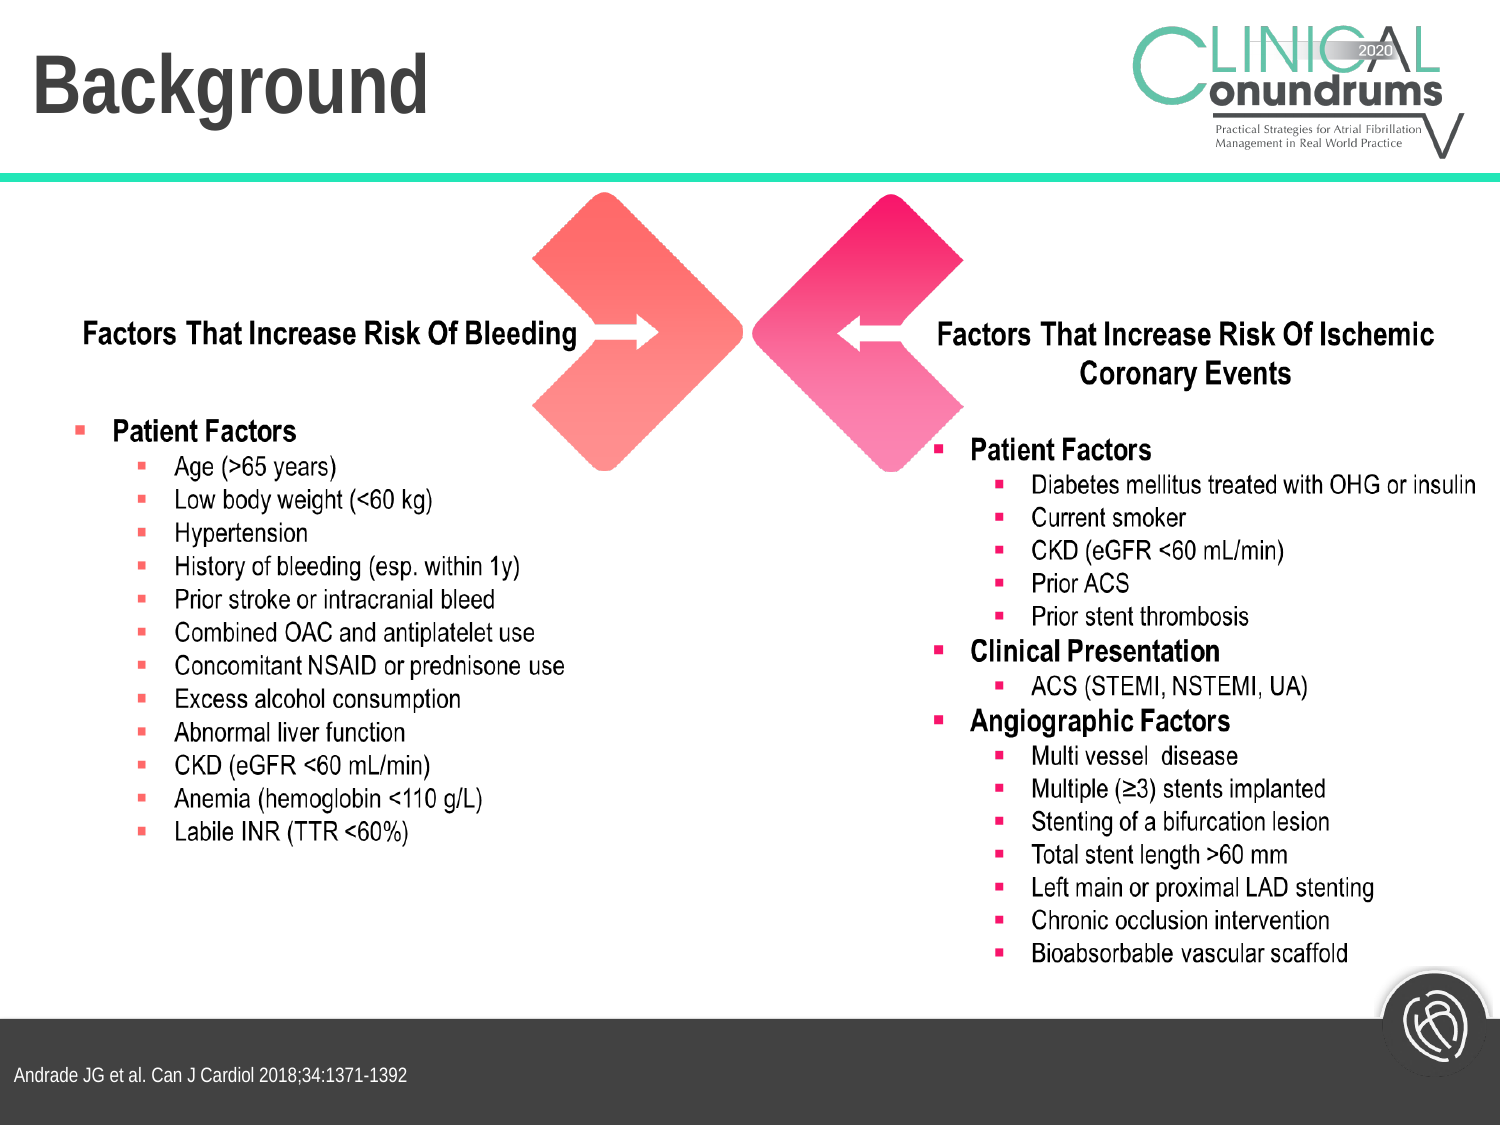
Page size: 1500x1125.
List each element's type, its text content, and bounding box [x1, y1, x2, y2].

text_box Andrade JG et al. Can J Cardiol 2018;34:1371-1392 [12, 1042, 1071, 1109]
text_box [0, 1018, 1500, 1125]
text_box Background [17, 22, 1123, 138]
picture [752, 194, 1500, 1084]
picture [49, 192, 744, 929]
picture [1128, 17, 1466, 167]
